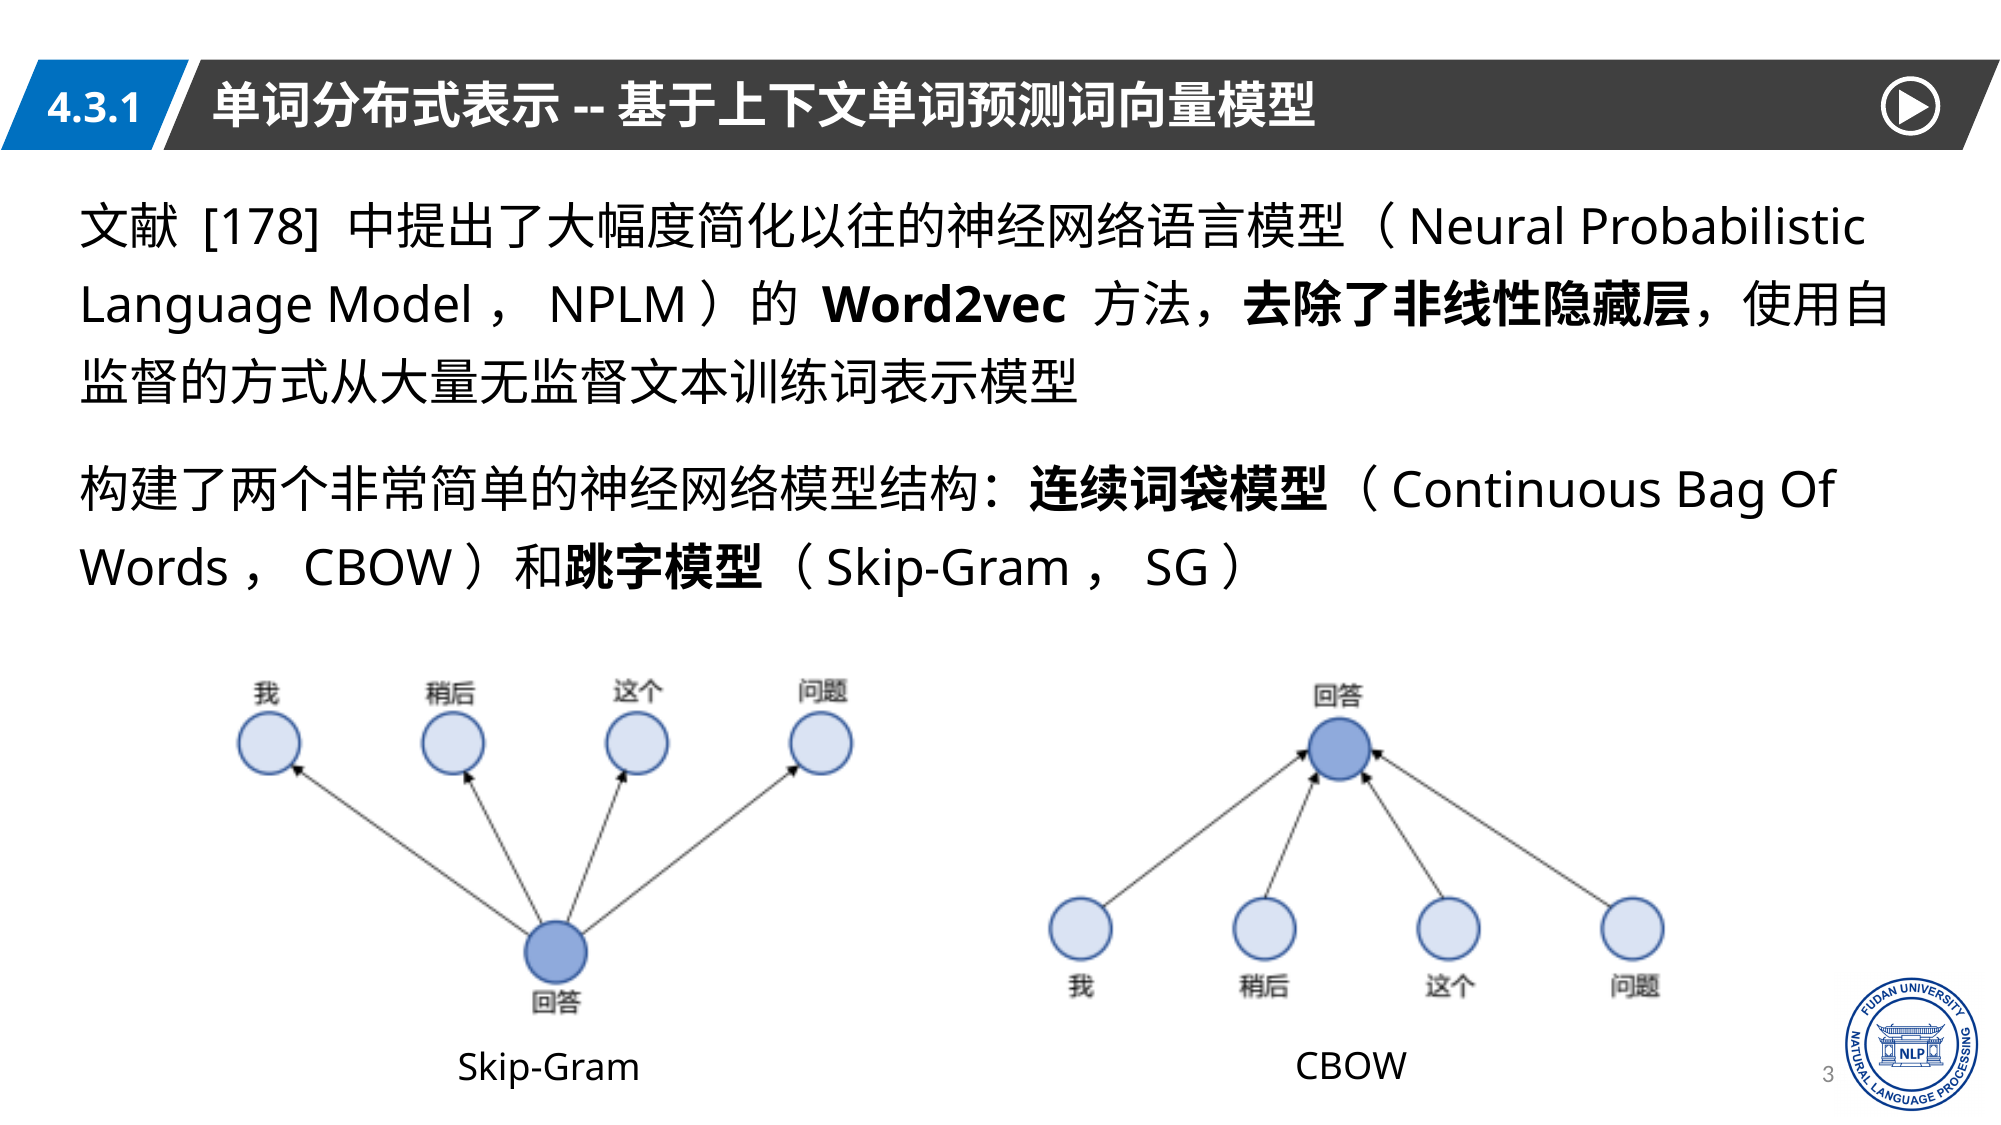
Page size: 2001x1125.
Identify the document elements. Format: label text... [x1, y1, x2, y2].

text_box [1, 89, 157, 150]
text_box Skip-Gram [334, 1035, 764, 1096]
text_box 构建了两个非常简单的神经网络模型结构：连续词袋模型（Continuous Bag Of Words，CBOW）和跳字模型（Skip-Gram，SG） [64, 431, 1938, 603]
text_box CBOW [1136, 1035, 1566, 1095]
text_box 文献 [178] 中提出了大幅度简化以往的神经网络语言模型（Neural Probabilistic Language Model，NPLM）的 Word2vec 方法，去除了非线性隐藏层，使用自监督的方式从大量无监督文本训练词表示模型 [64, 168, 1930, 418]
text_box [1883, 78, 1939, 134]
picture [1834, 972, 1985, 1117]
text_box [32, 59, 189, 120]
picture [1025, 670, 1677, 1016]
text_box [163, 59, 2000, 150]
picture [216, 670, 867, 1016]
text_box 单词分布式表示--基于上下文单词预测词向量模型 [196, 66, 1332, 142]
slide_number 38 [1412, 1042, 1863, 1103]
text_box 4.3.1 [26, 73, 164, 138]
